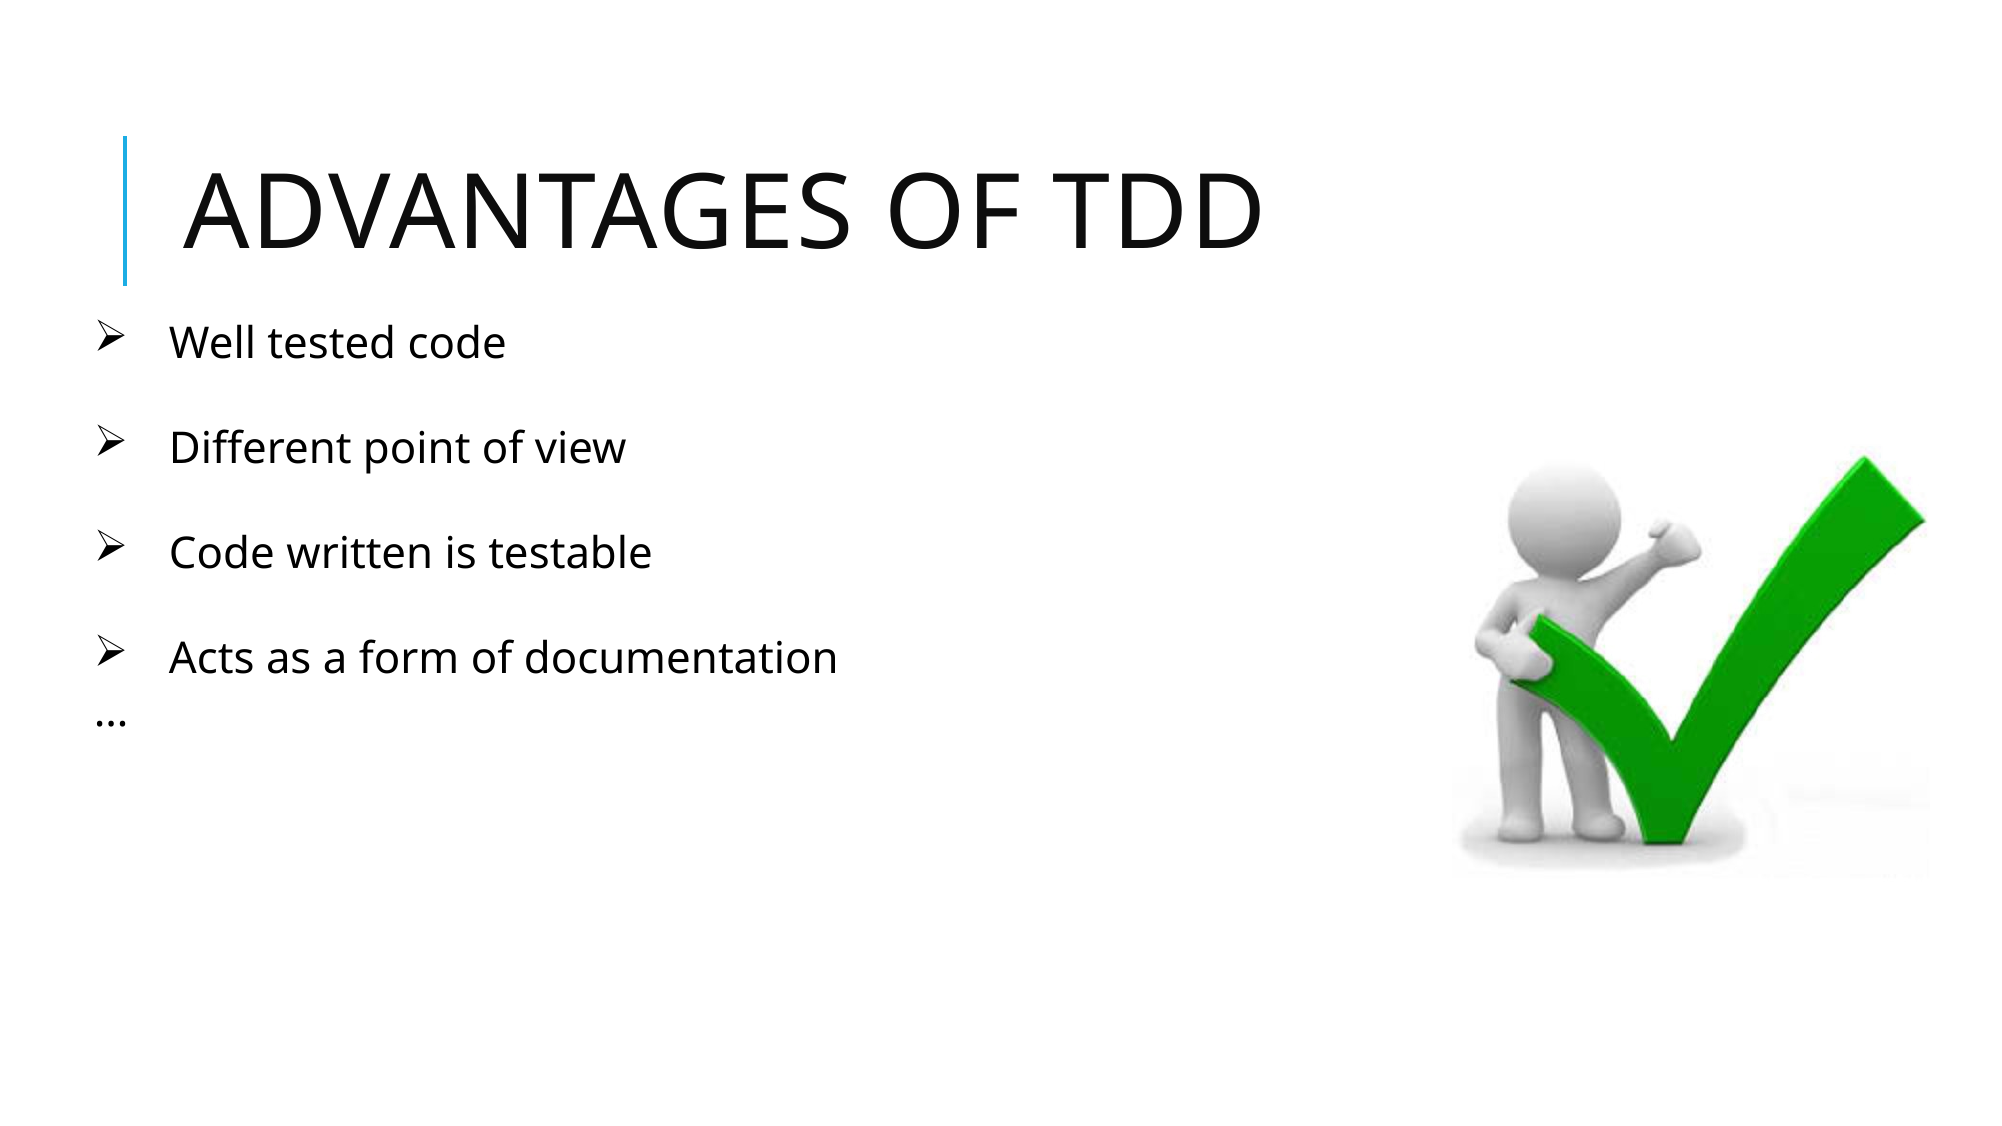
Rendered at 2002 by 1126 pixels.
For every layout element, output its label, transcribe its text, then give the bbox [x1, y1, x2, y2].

picture [1452, 415, 1930, 893]
title Advantages of TDD [168, 96, 1764, 307]
text_box Well tested code Different point of view Code written is testable Acts as a form of documentation … [79, 307, 1883, 813]
